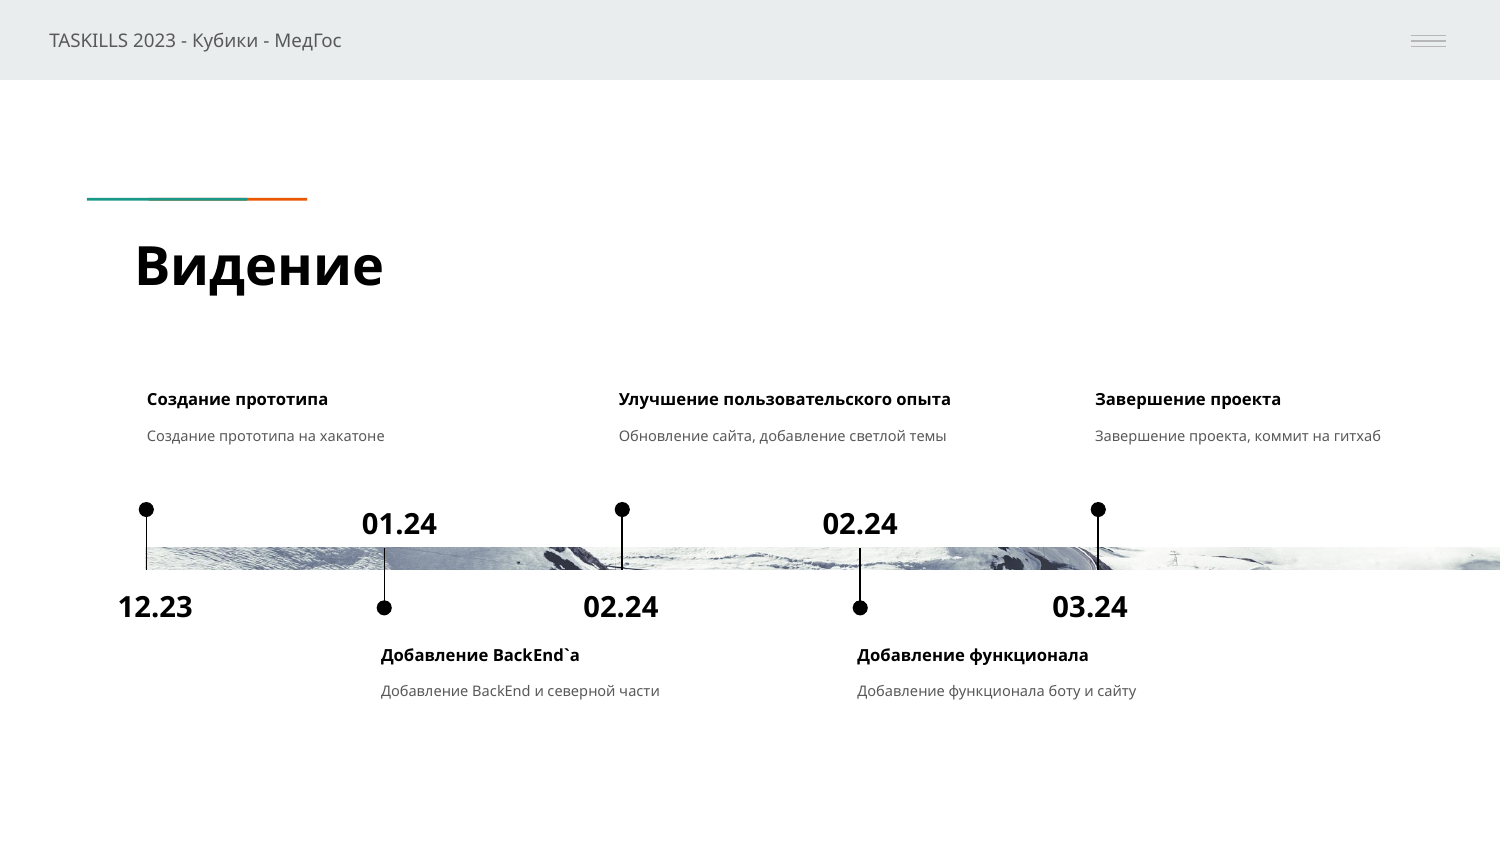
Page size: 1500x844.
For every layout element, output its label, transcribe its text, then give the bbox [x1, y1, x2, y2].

picture [631, 547, 852, 570]
picture [1107, 547, 1500, 570]
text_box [614, 501, 631, 570]
title Улучшение пользовательского опыта [604, 373, 968, 411]
picture [155, 547, 376, 570]
text_box 02.24 [568, 577, 682, 629]
text_box 03.24 [1037, 577, 1160, 629]
title Видение [119, 216, 1381, 305]
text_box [1090, 501, 1107, 570]
title Создание прототипа [131, 373, 496, 411]
list Создание прототипа на хакатоне [131, 411, 496, 502]
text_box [138, 501, 155, 570]
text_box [852, 547, 869, 616]
list Обновление сайта, добавление светлой темы [604, 411, 968, 502]
title Добавление BackEnd`а [365, 629, 730, 667]
list Завершение проекта, коммит на гитхаб [1080, 411, 1444, 502]
title Добавление функционала [842, 629, 1206, 667]
text_box 12.23 [63, 567, 248, 629]
text_box 01.24 [338, 485, 461, 546]
text_box TASKILLS 2023 - Кубики - МедГос [34, 13, 558, 50]
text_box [376, 547, 393, 616]
picture [869, 547, 1090, 570]
title Завершение проекта [1080, 373, 1444, 411]
list Добавление функционала боту и сайту [842, 667, 1206, 758]
picture [393, 547, 614, 570]
text_box 02.24 [799, 485, 922, 546]
list Добавление BackEnd и северной части [365, 667, 730, 758]
